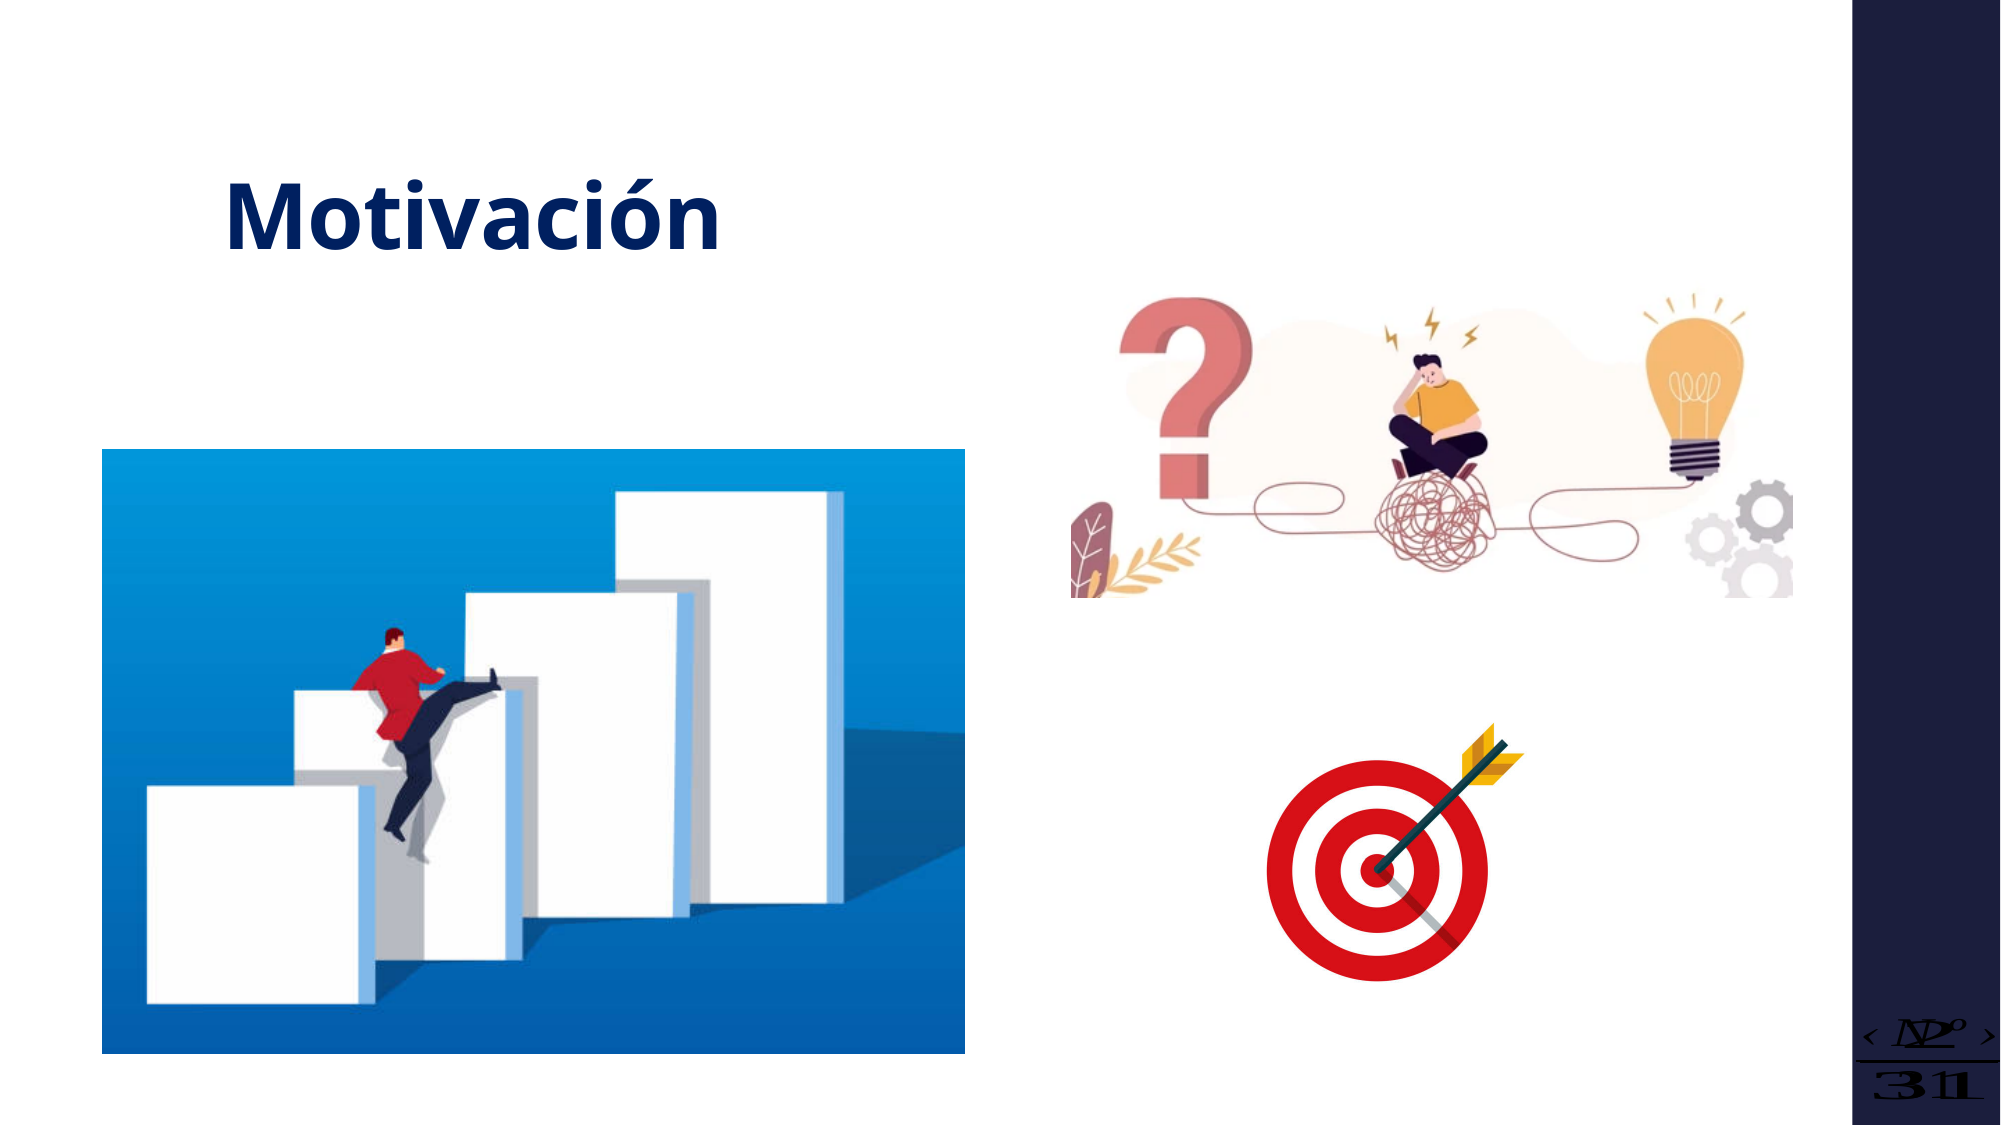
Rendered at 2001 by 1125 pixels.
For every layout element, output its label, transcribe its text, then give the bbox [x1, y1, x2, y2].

picture [1070, 239, 1794, 598]
picture [1230, 706, 1537, 1013]
picture [101, 490, 965, 1054]
title Motivación [206, 60, 1797, 278]
